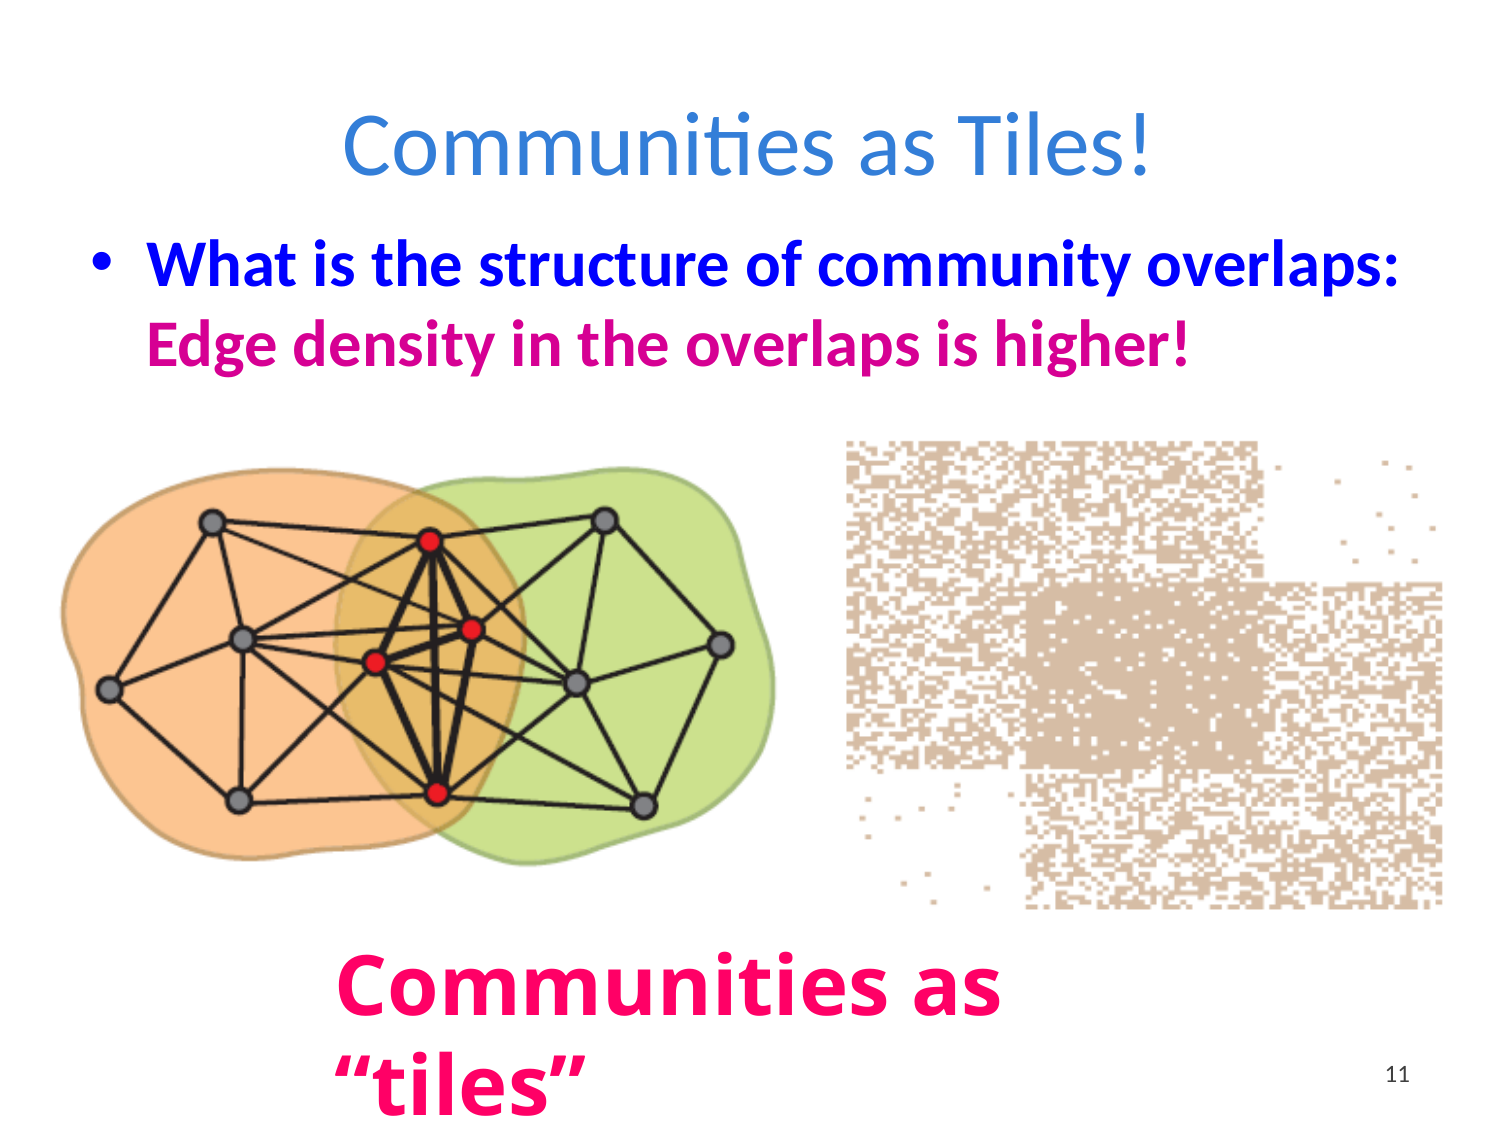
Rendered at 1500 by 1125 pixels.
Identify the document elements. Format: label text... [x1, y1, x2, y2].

slide_number ‹#› [1181, 1042, 1425, 1103]
list What is the structure of community overlaps: Edge density in the overlaps is higher! [75, 212, 1488, 1075]
picture [837, 429, 1449, 913]
picture [49, 461, 789, 881]
text_box Communities as “tiles” [319, 924, 1181, 1125]
title Communities as Tiles! [75, 45, 1425, 212]
